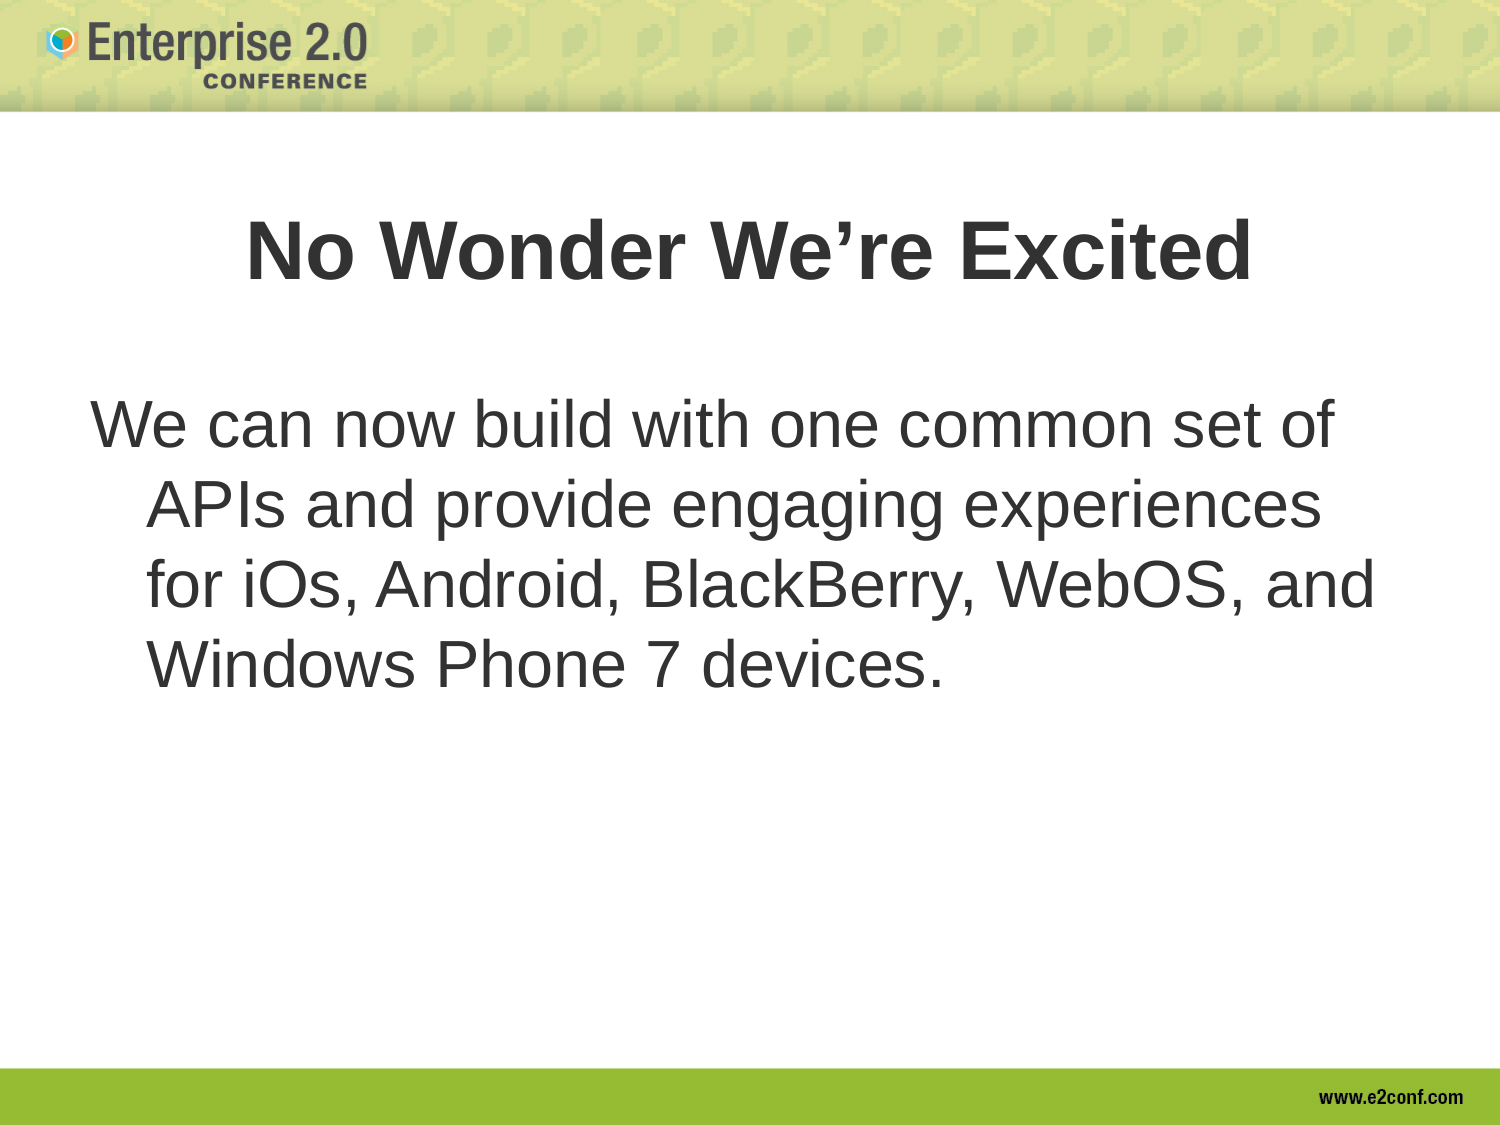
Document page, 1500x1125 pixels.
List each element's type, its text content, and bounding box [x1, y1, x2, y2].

list We can now build with one common set of APIs and provide engaging experiences for iOs, Android, BlackBerry, WebOS, and Windows Phone 7 devices. [75, 372, 1425, 1005]
picture [0, 0, 1500, 1125]
title No Wonder We’re Excited [75, 152, 1425, 341]
